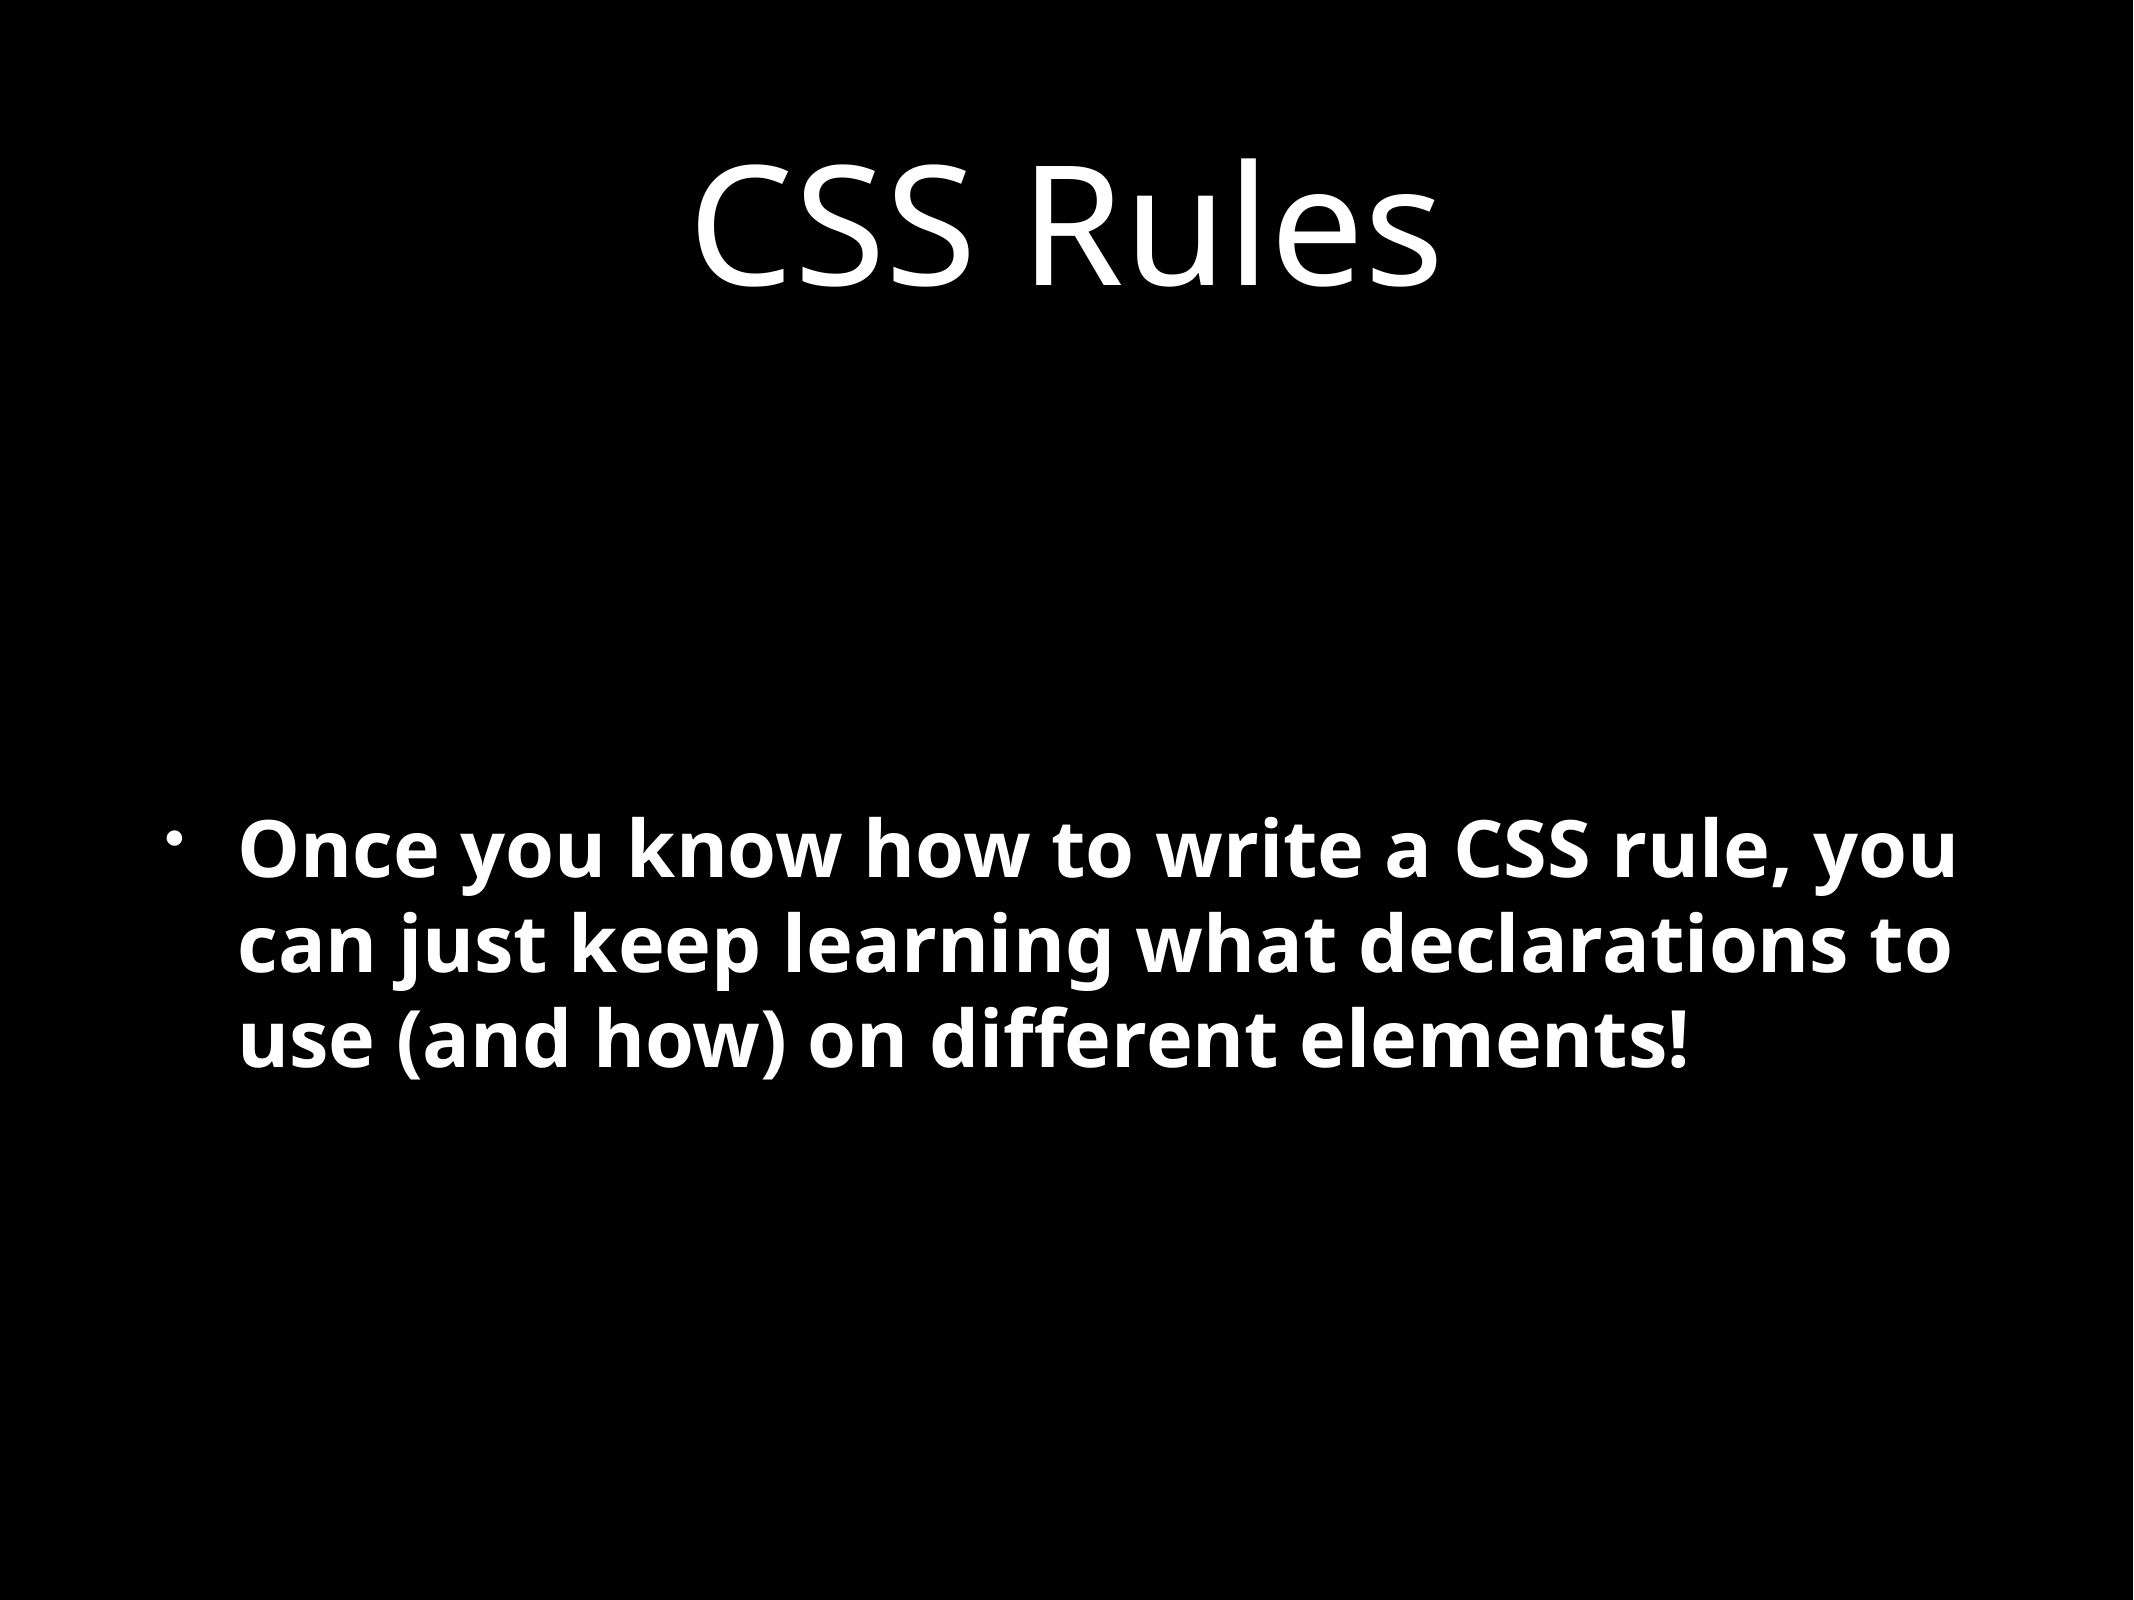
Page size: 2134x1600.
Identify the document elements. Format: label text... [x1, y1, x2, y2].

title CSS Rules [155, 41, 1978, 397]
list Once you know how to write a CSS rule, you can just keep learning what declarations to use (and how) on different elements! [155, 424, 1978, 1457]
